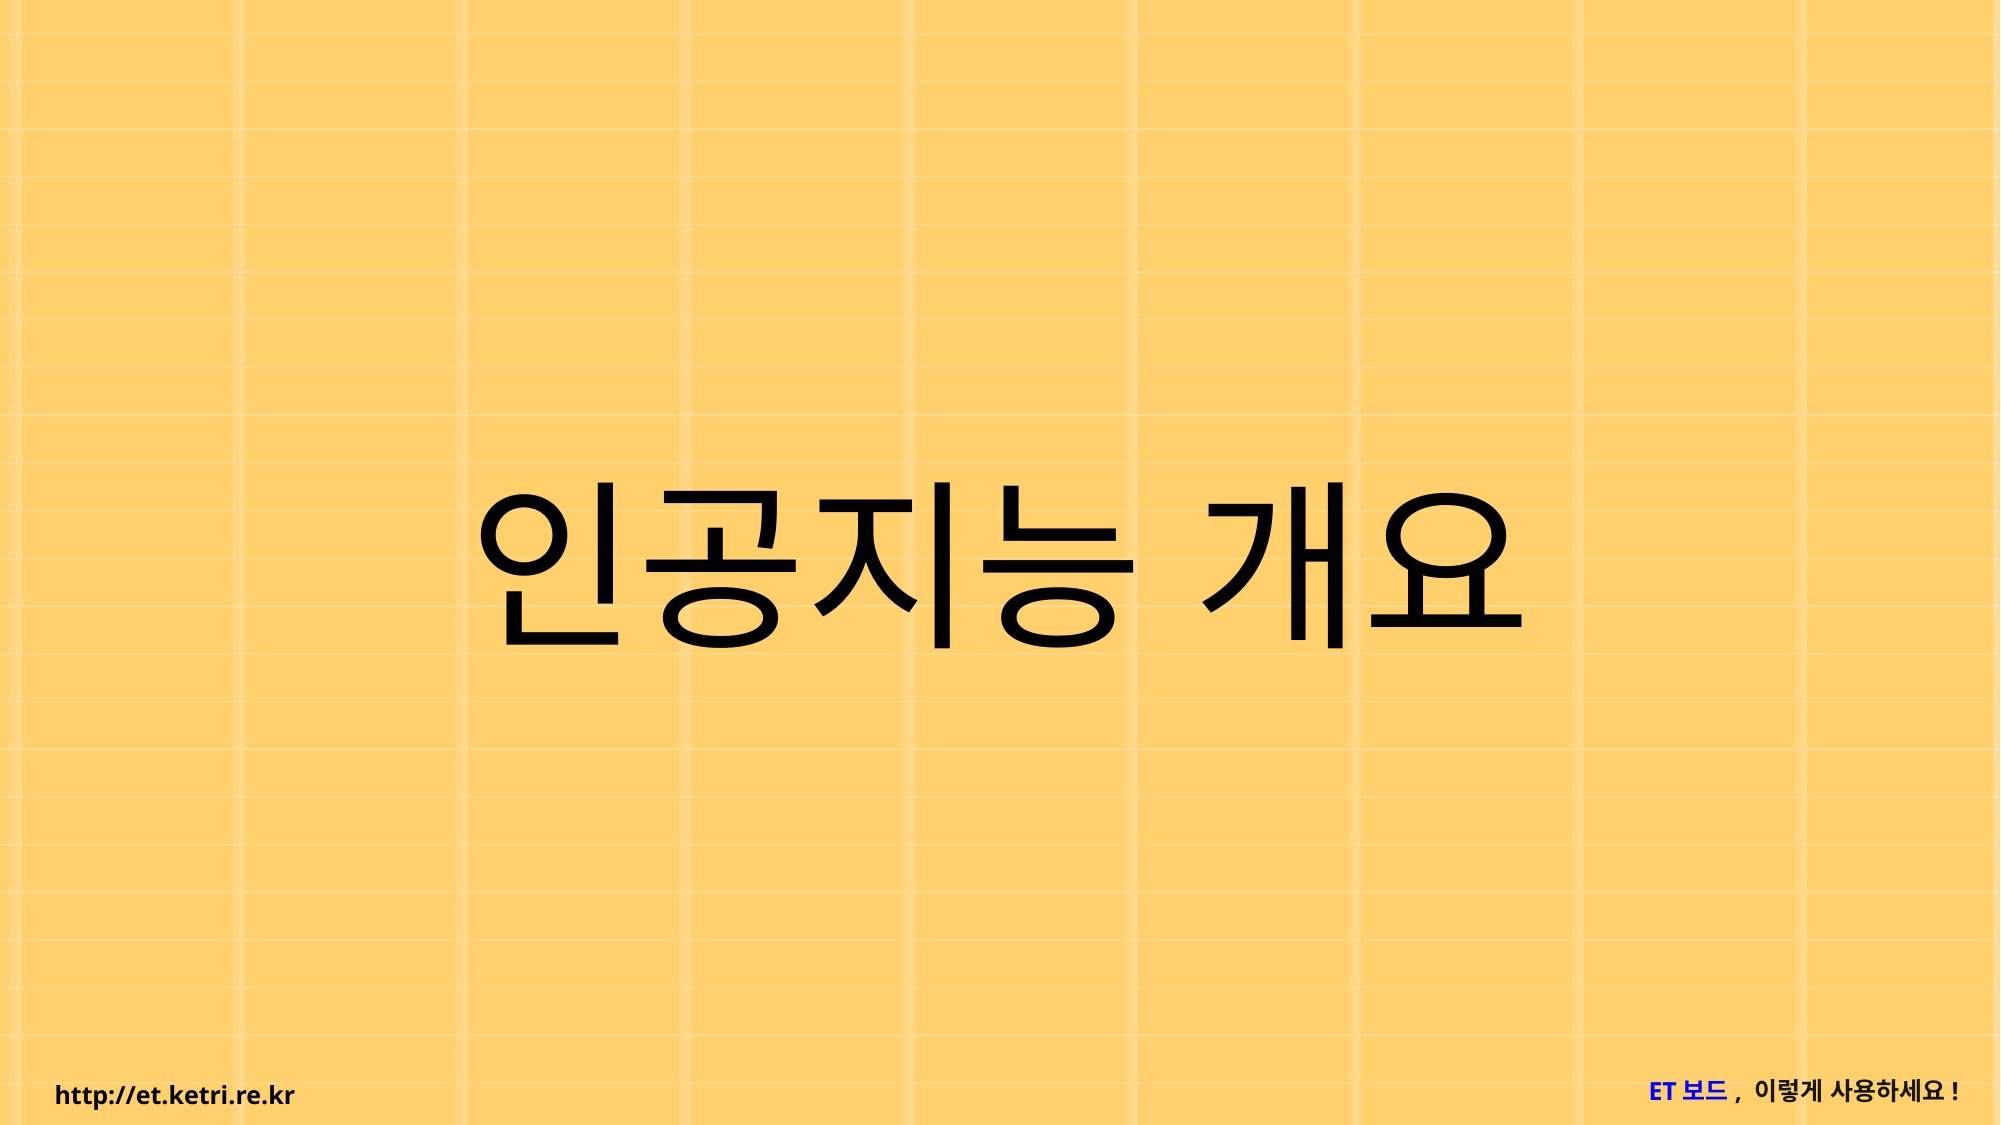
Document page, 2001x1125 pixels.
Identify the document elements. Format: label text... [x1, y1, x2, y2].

picture [0, 0, 2000, 1125]
text_box 인공지능 개요 [370, 443, 1630, 679]
